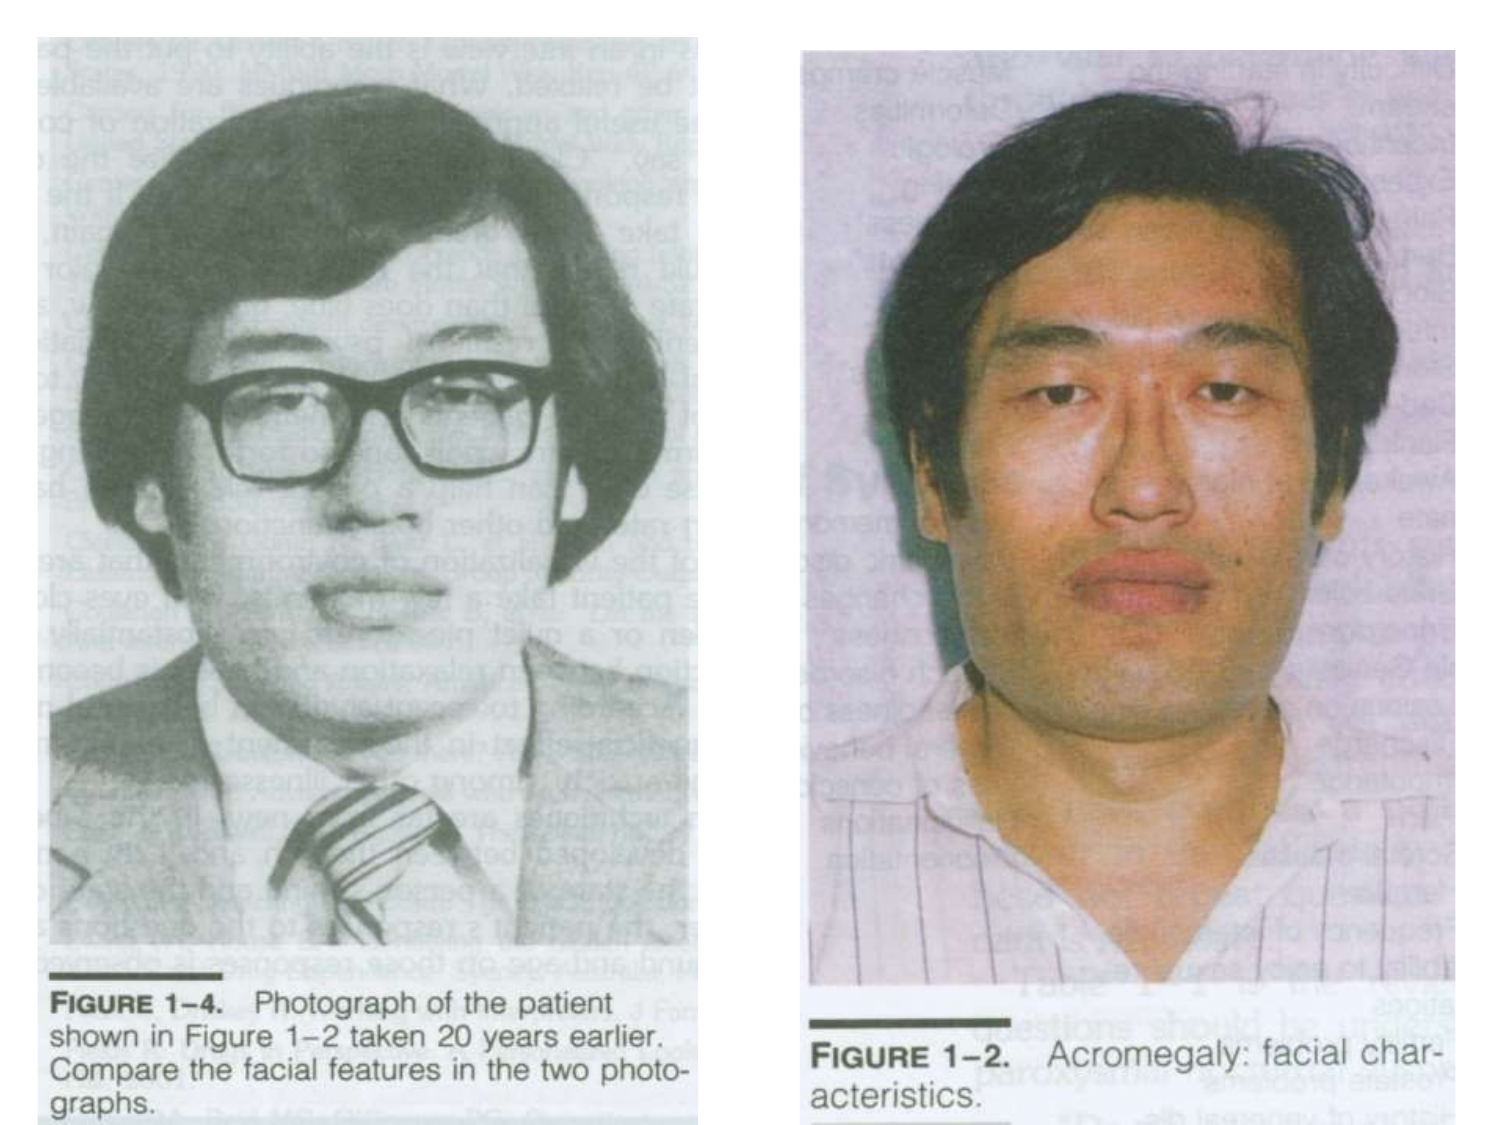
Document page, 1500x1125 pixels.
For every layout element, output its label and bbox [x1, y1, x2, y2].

text_box [37, 37, 699, 1125]
text_box [799, 50, 1456, 1125]
